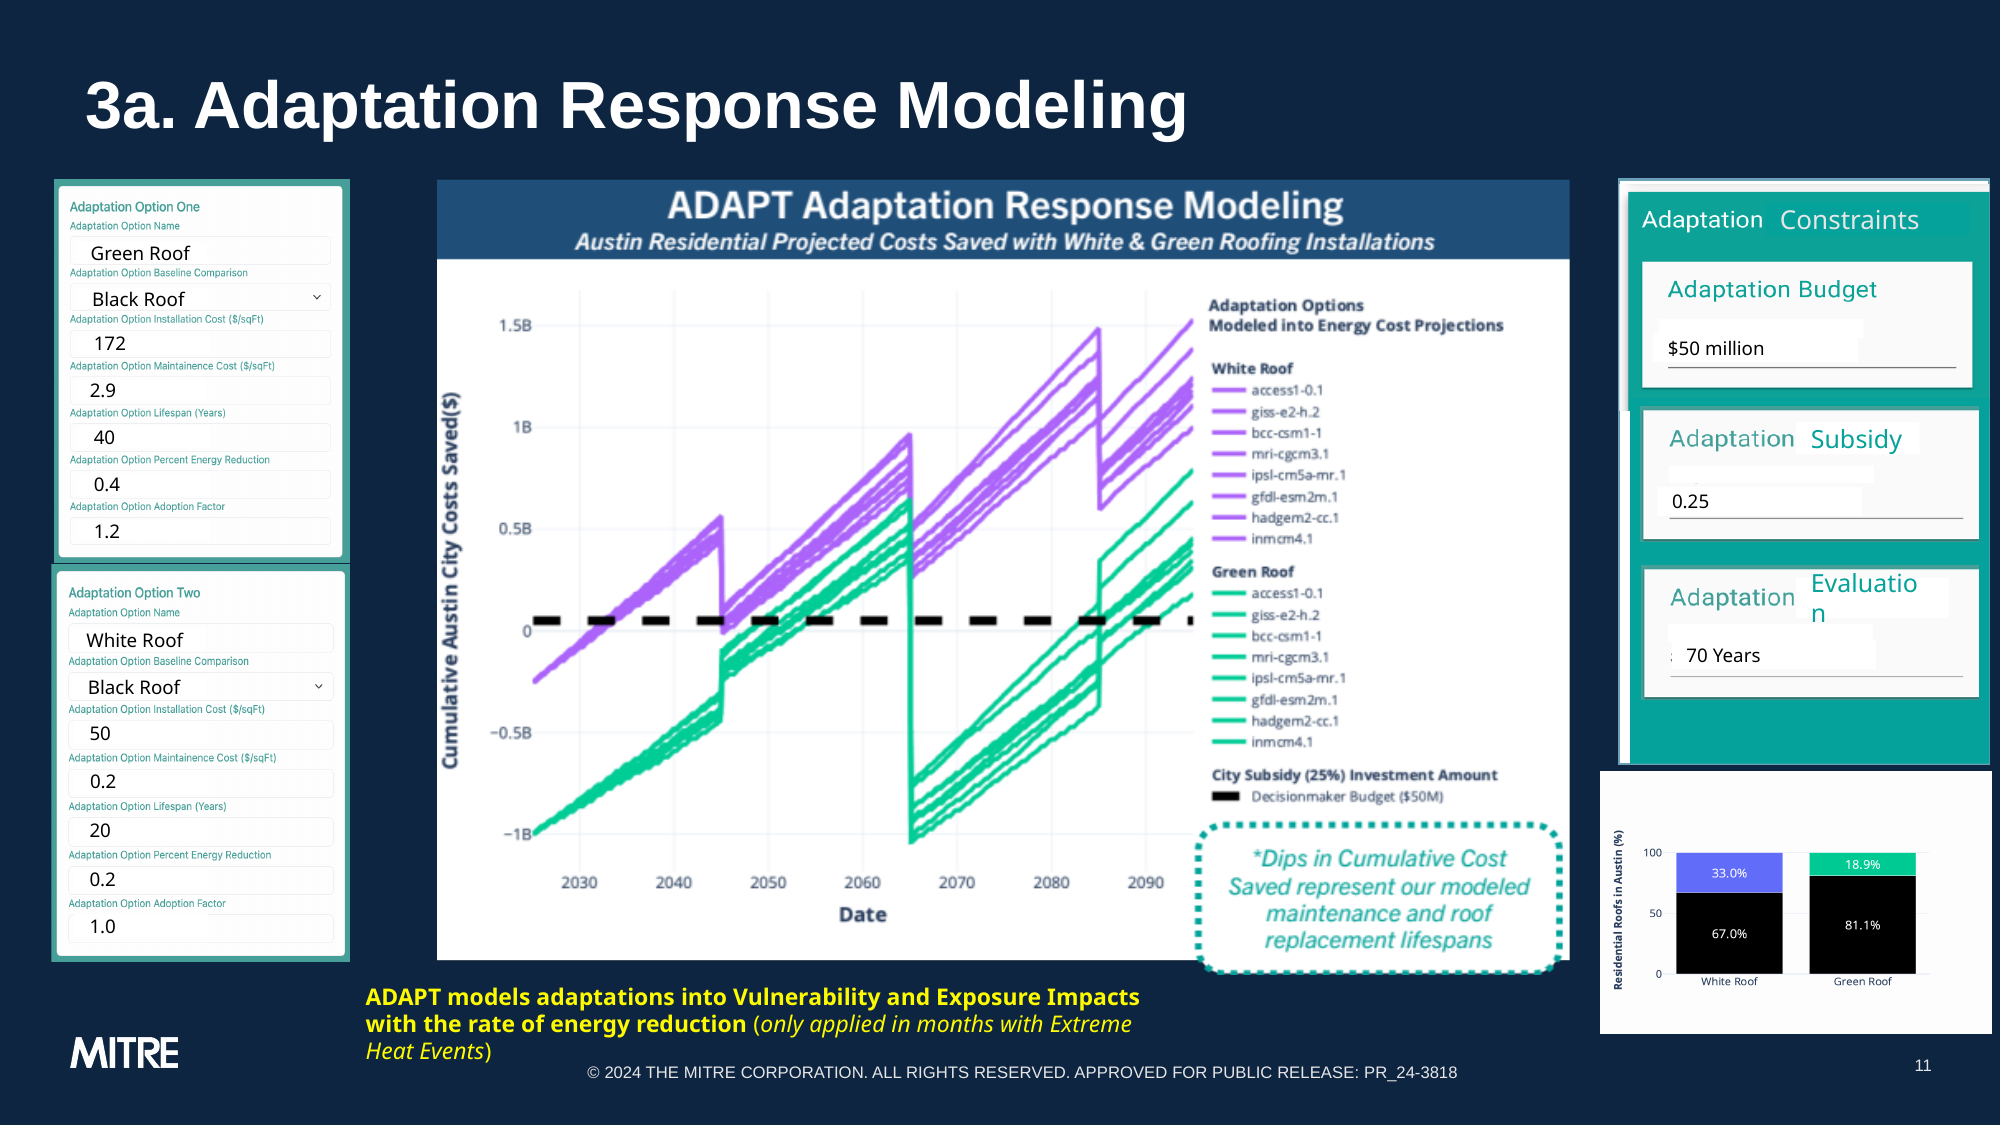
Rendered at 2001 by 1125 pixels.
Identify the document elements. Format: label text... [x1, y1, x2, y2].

picture [437, 170, 1570, 975]
picture [1600, 771, 1992, 1034]
text_box ADAPT models adaptations into Vulnerability and Exposure Impacts with the rate of energy reduction (only applied in months with Extreme Heat Events) [350, 974, 1201, 1072]
picture [70, 1037, 178, 1068]
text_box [51, 564, 350, 962]
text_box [1619, 179, 1990, 764]
title 3a. Adaptation Response Modeling [70, 60, 1931, 150]
text_box © 2024 THE MITRE CORPORATION. ALL RIGHTS RESERVED. APPROVED FOR PUBLIC RELEASE: PR_24-3818 [299, 1057, 1747, 1088]
slide_number 11 [1830, 1050, 1933, 1080]
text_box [53, 179, 350, 563]
